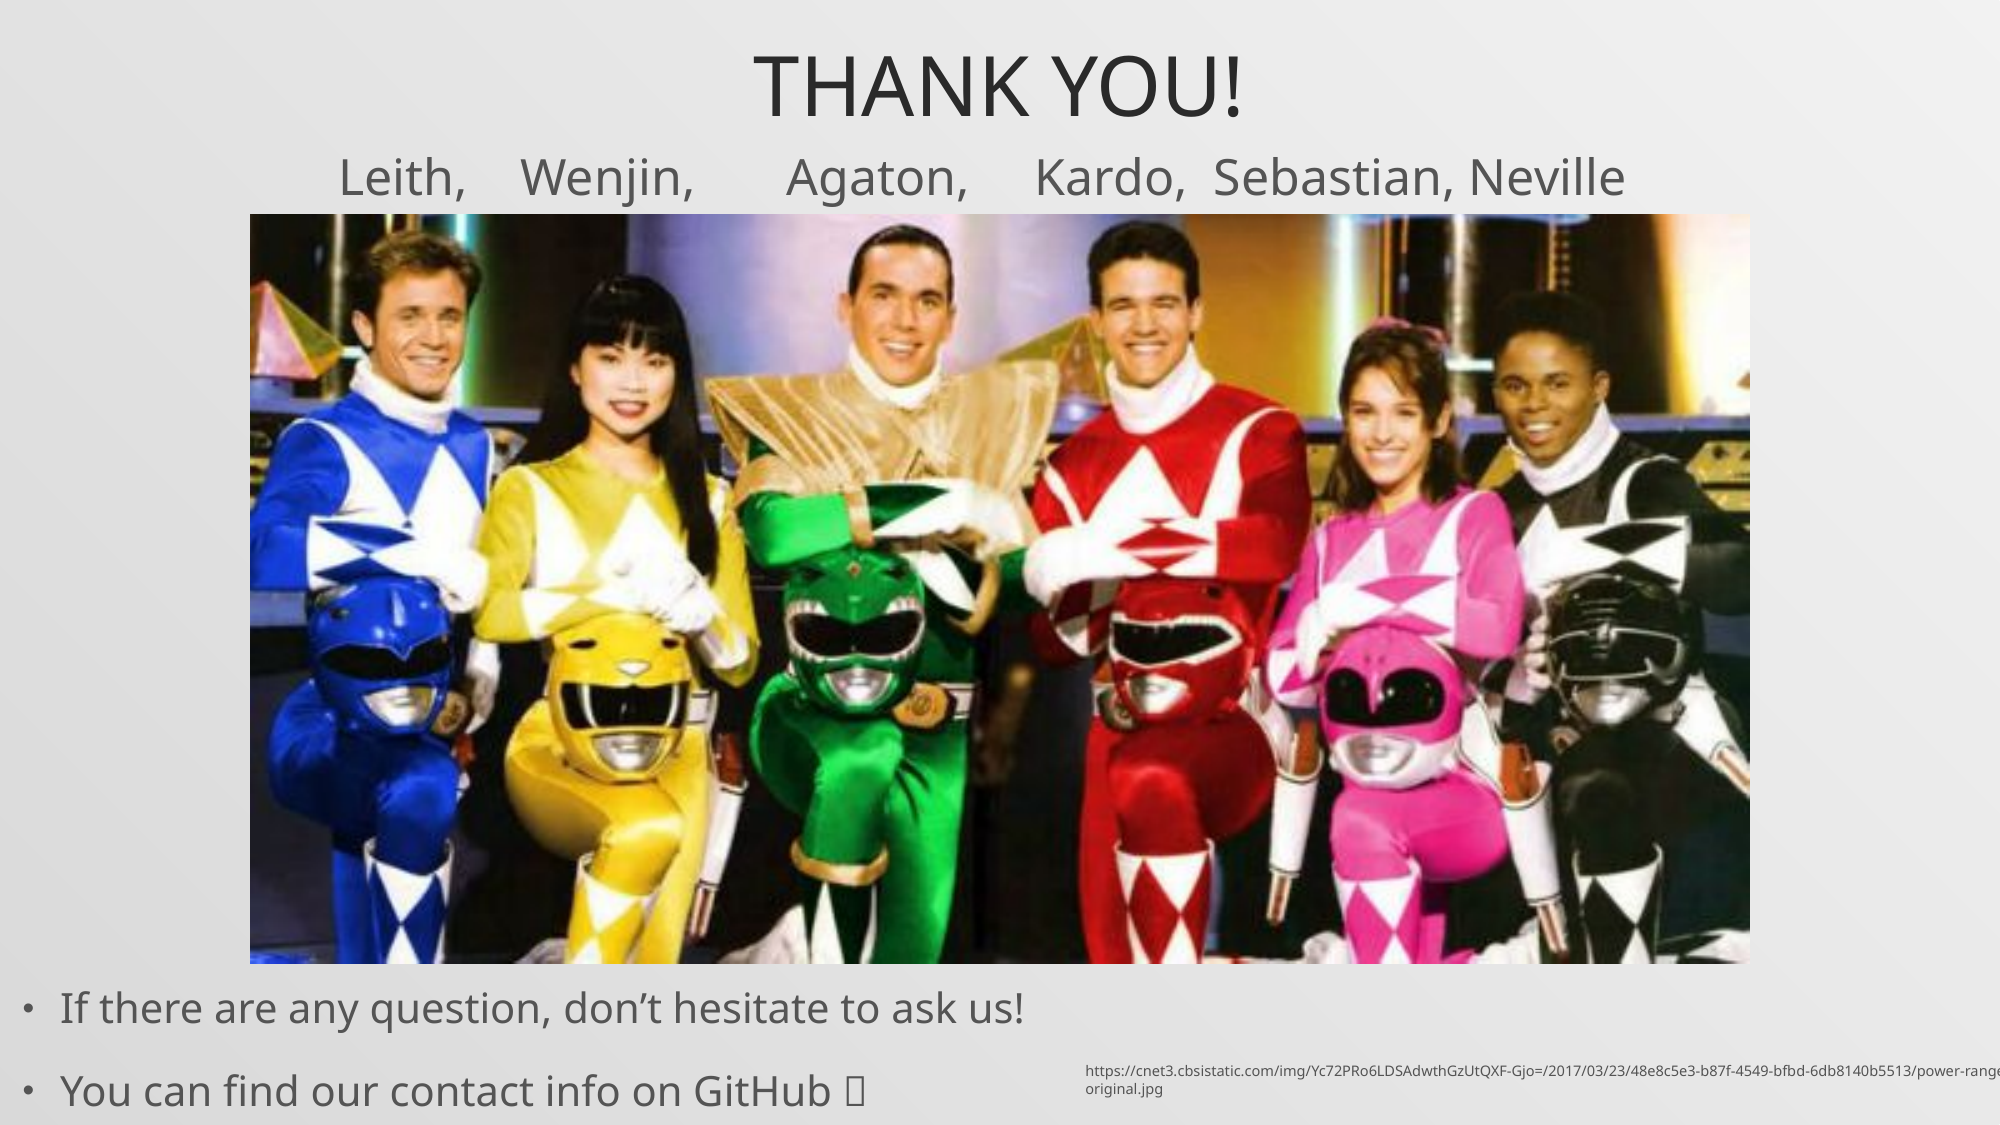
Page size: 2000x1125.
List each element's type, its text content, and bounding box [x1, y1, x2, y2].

text_box https://cnet3.cbsistatic.com/img/Yc72PRo6LDSAdwthGzUtQXF-Gjo=/2017/03/23/48e8c5e3-b87f-4549-bfbd-6db8140b5513/power-rangers-original.jpg [1070, 1054, 2000, 1105]
picture [250, 214, 1750, 964]
text_box Leith, Wenjin, Agaton, Kardo, Sebastian, Neville [258, 144, 1741, 214]
list If there are any question, don’t hesitate to ask us! You can find our contact info on GitHub  [0, 980, 1898, 1125]
title Thank You! [199, 0, 1800, 143]
